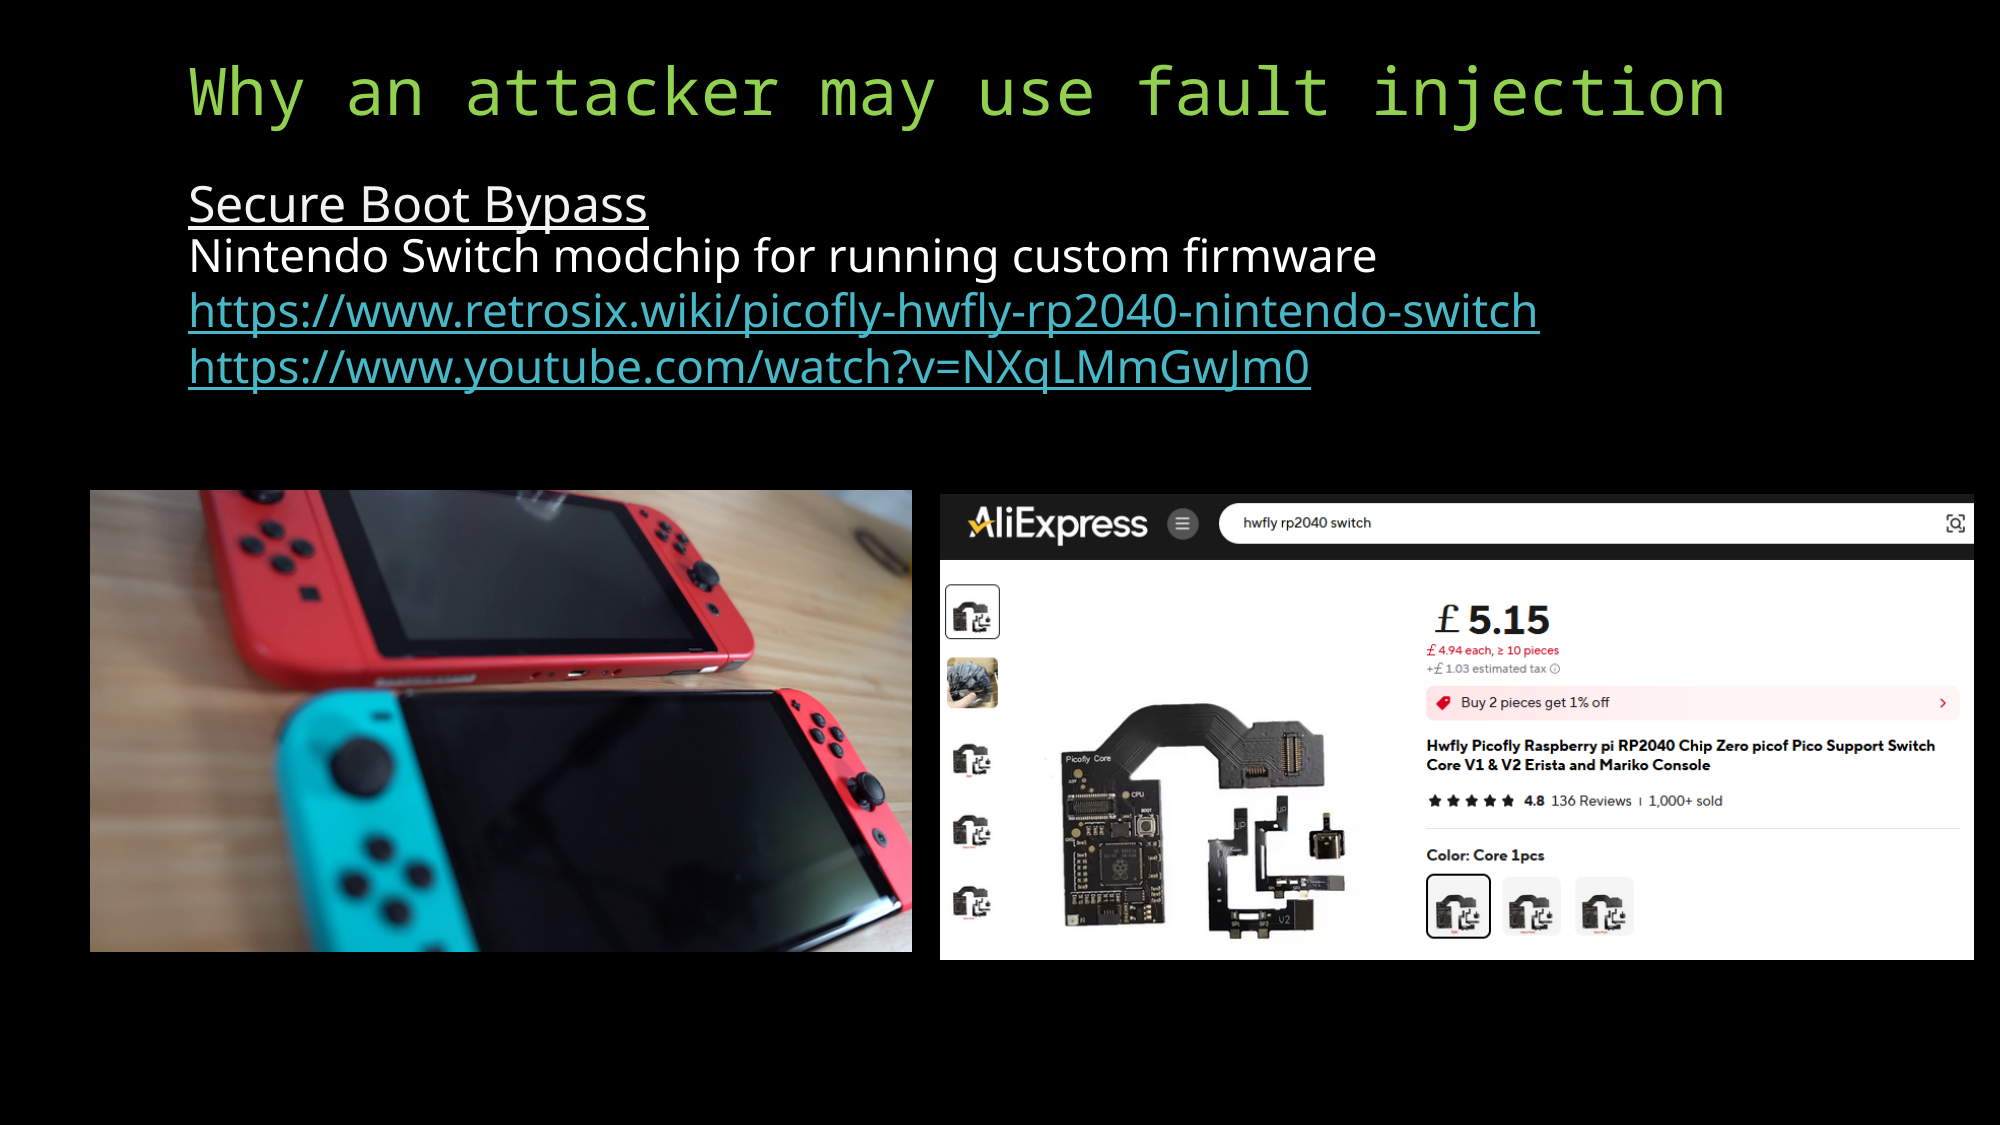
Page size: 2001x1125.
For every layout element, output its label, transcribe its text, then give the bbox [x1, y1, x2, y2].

picture [940, 494, 1974, 960]
list Secure Boot Bypass Nintendo Switch modchip for running custom firmware https://www.retrosix.wiki/picofly-hwfly-rp2040-nintendo-switch https://www.youtube.com/watch?v=NXqLMmGwJm0 [173, 146, 1686, 477]
title Why an attacker may use fault injection [173, 42, 1750, 138]
picture [90, 490, 912, 952]
